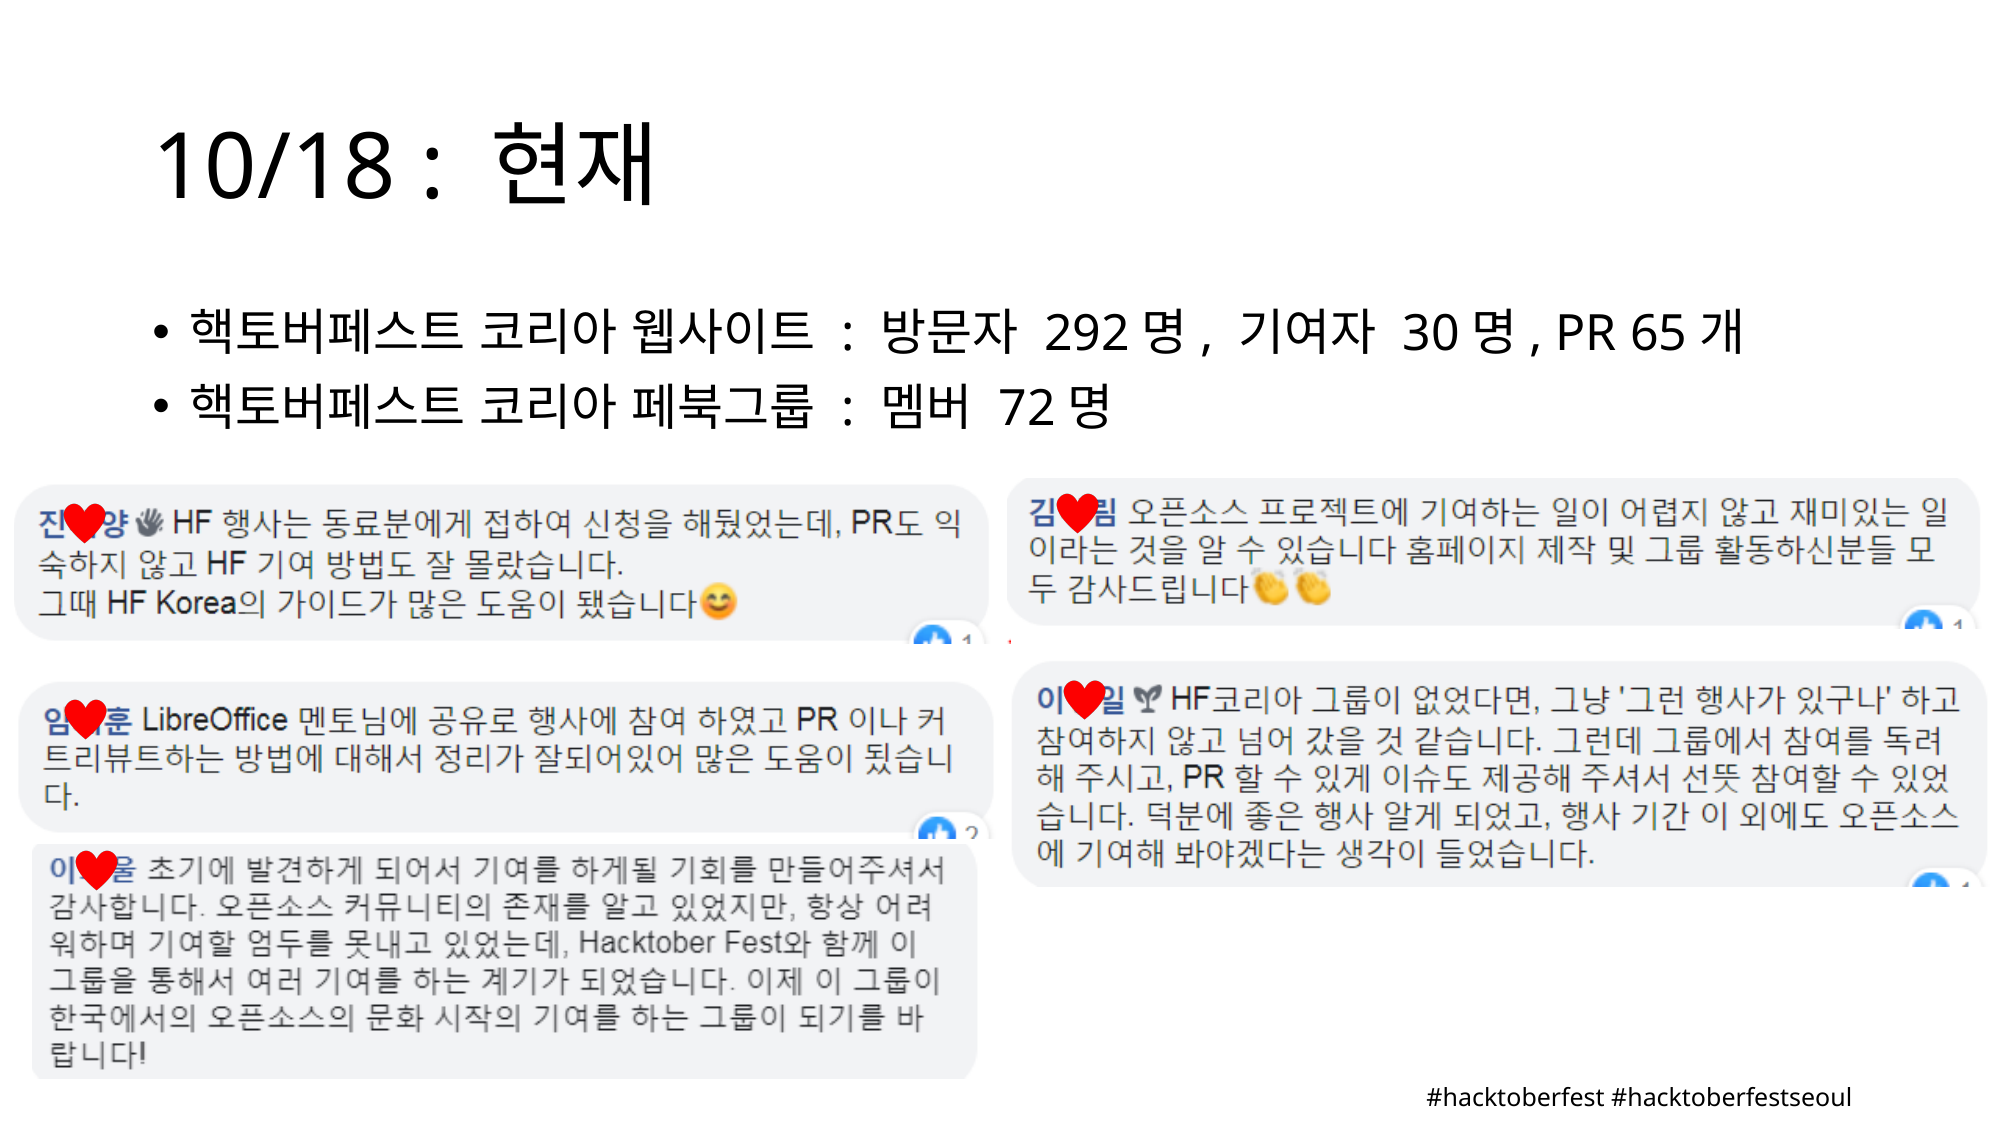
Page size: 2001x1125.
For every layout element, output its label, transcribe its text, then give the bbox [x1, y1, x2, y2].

title 10/18 : 현재 [137, 59, 1863, 278]
picture [14, 679, 1000, 839]
picture [1009, 652, 2000, 887]
picture [13, 477, 1996, 644]
footer #hacktoberfest #hacktoberfestseoul [1302, 1071, 1978, 1125]
list 핵토버페스트 코리아 웹사이트 : 방문자 292명, 기여자 30명, PR 65개 핵토버페스트 코리아 페북그룹 : 멤버 72명 [137, 299, 1863, 473]
picture [32, 841, 987, 1079]
